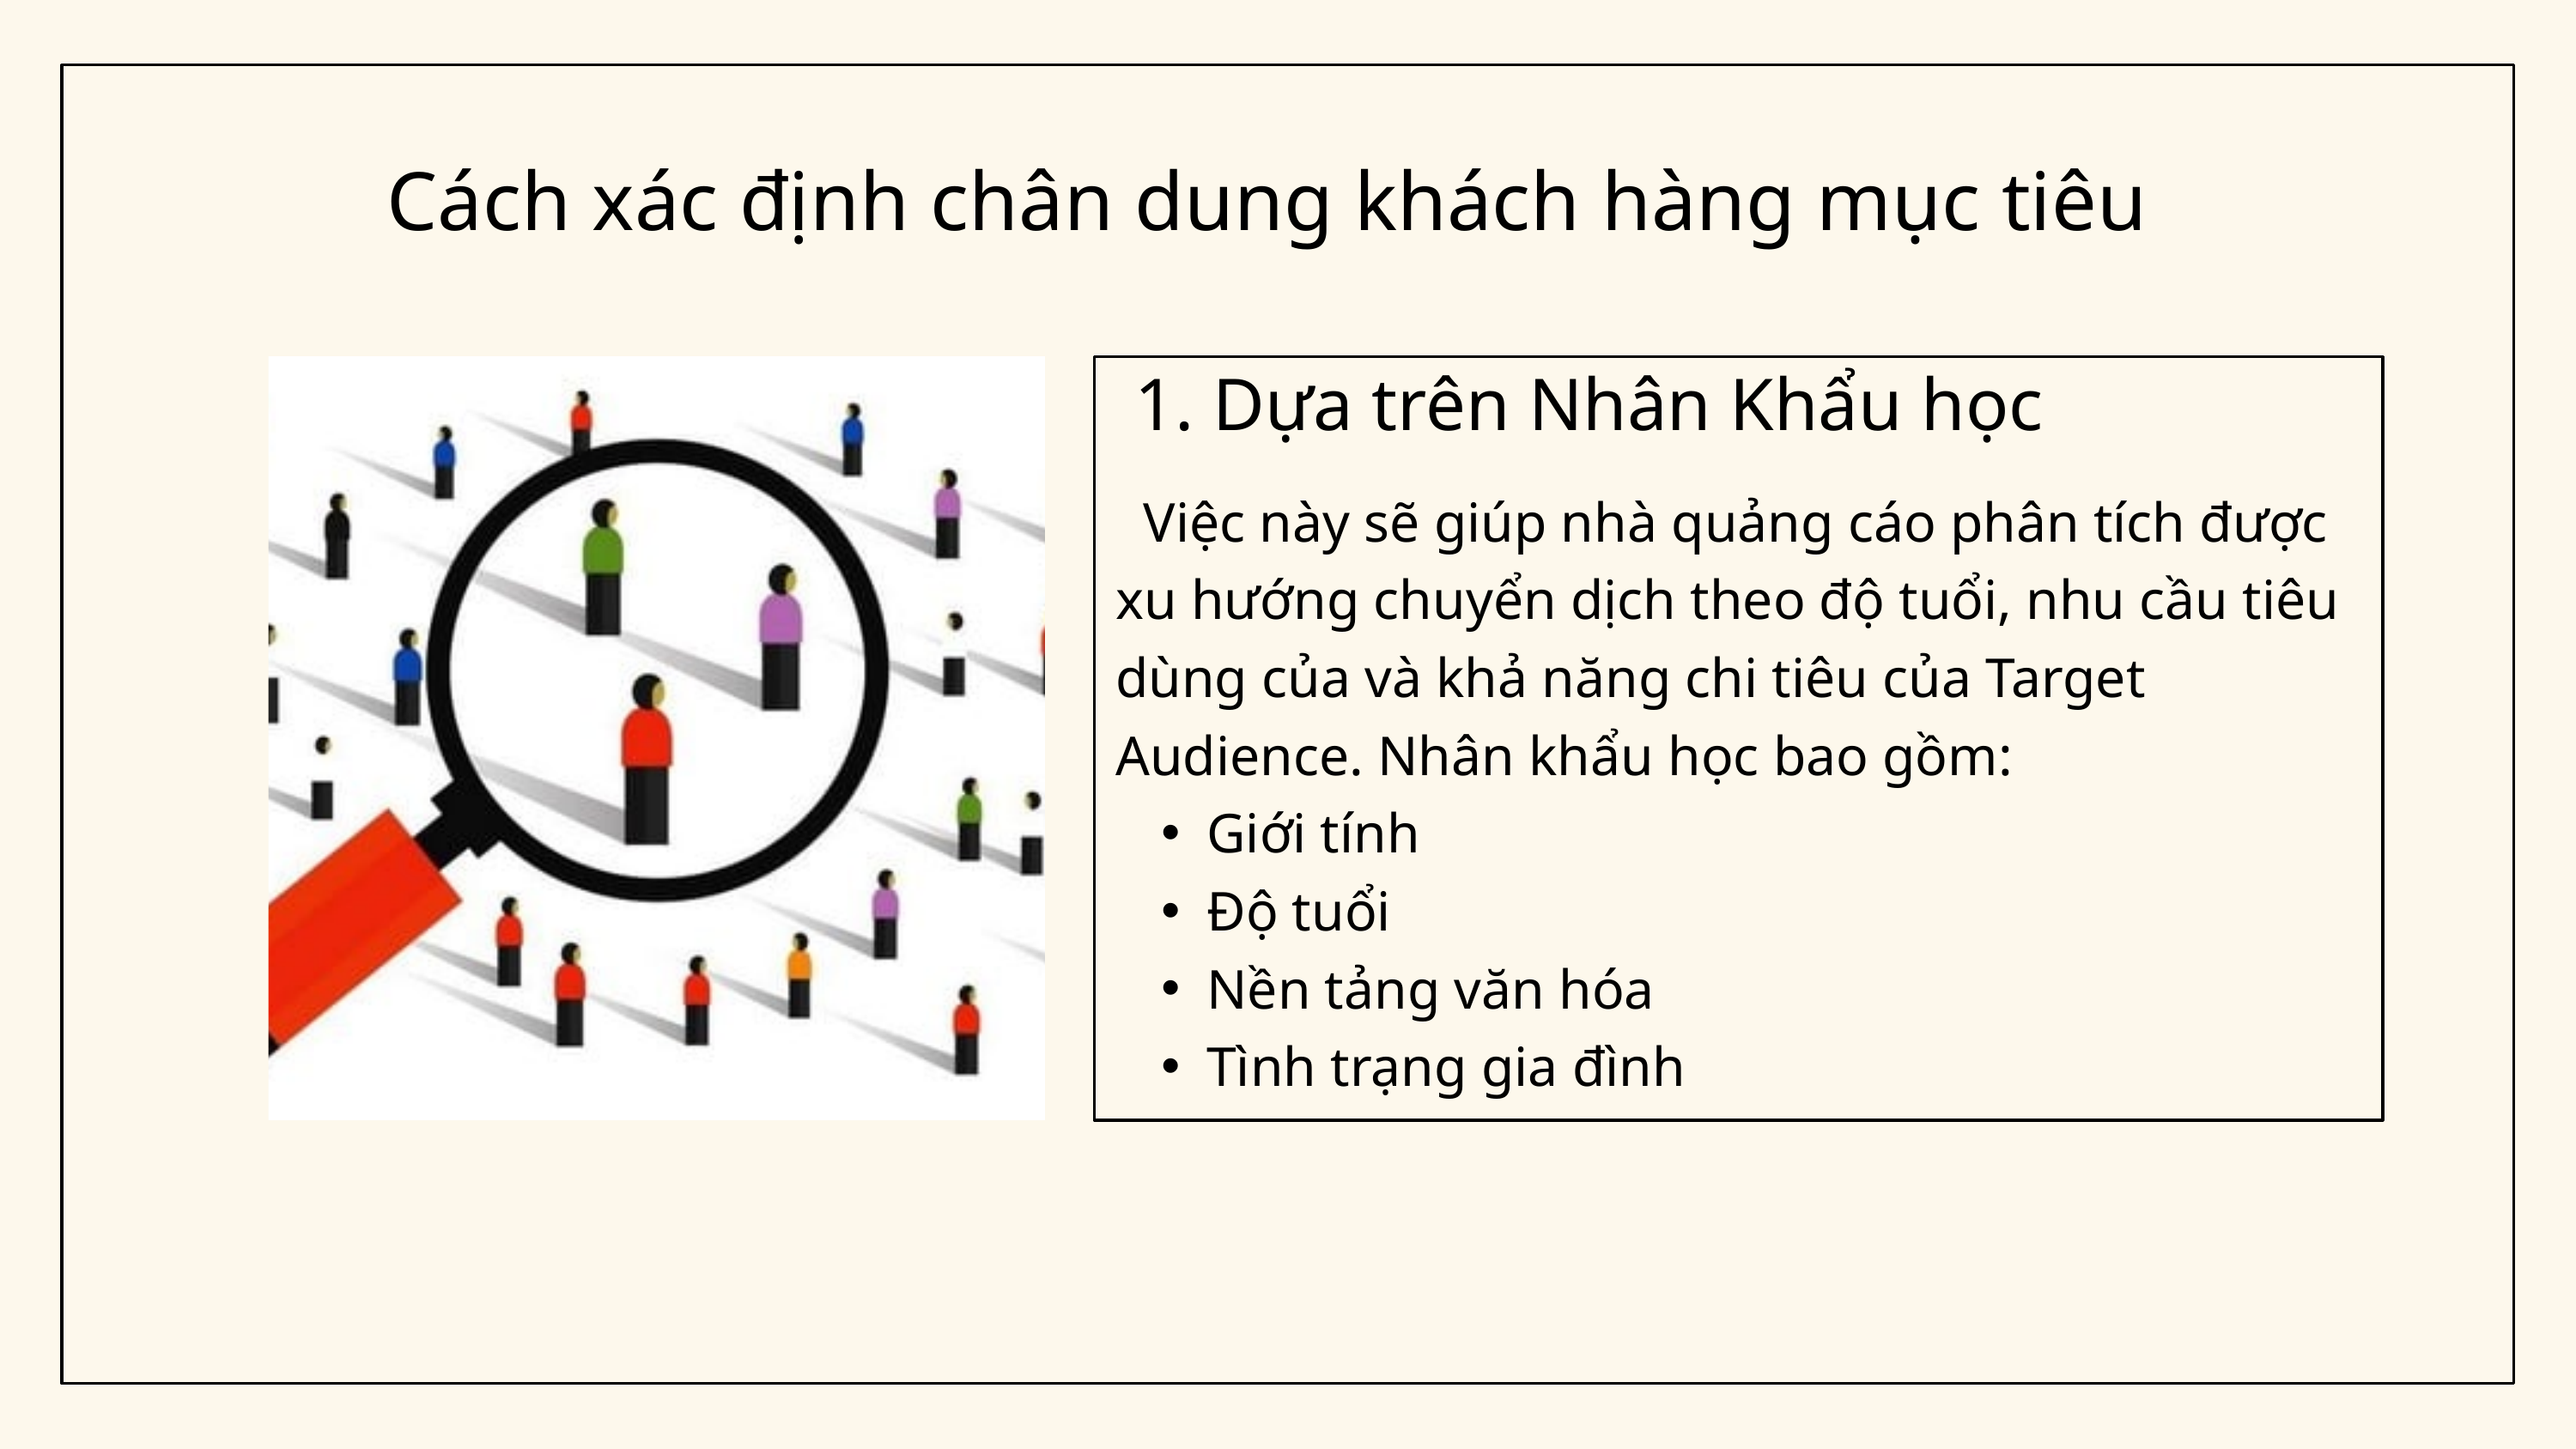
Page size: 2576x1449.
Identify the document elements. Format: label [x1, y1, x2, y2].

picture [268, 356, 1046, 1121]
text_box [1094, 356, 2384, 1121]
text_box [61, 64, 2515, 1384]
